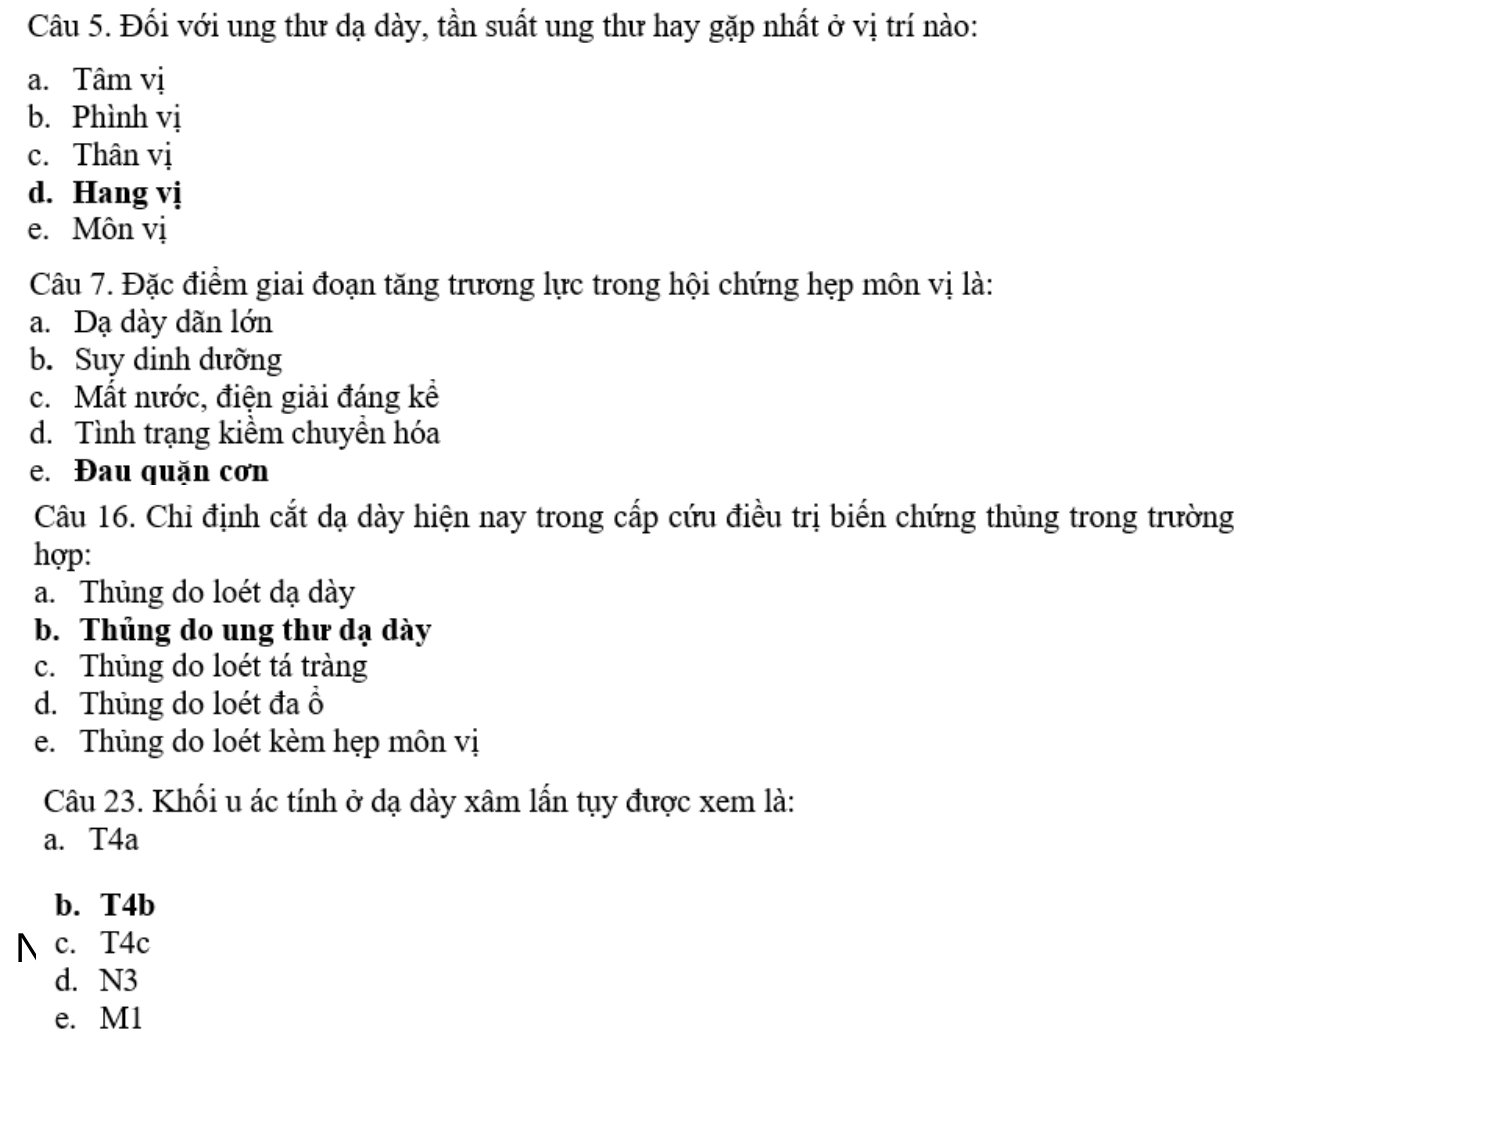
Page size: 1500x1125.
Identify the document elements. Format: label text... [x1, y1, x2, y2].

picture [0, 0, 1237, 1043]
subtitle Note: [0, 919, 1500, 1094]
